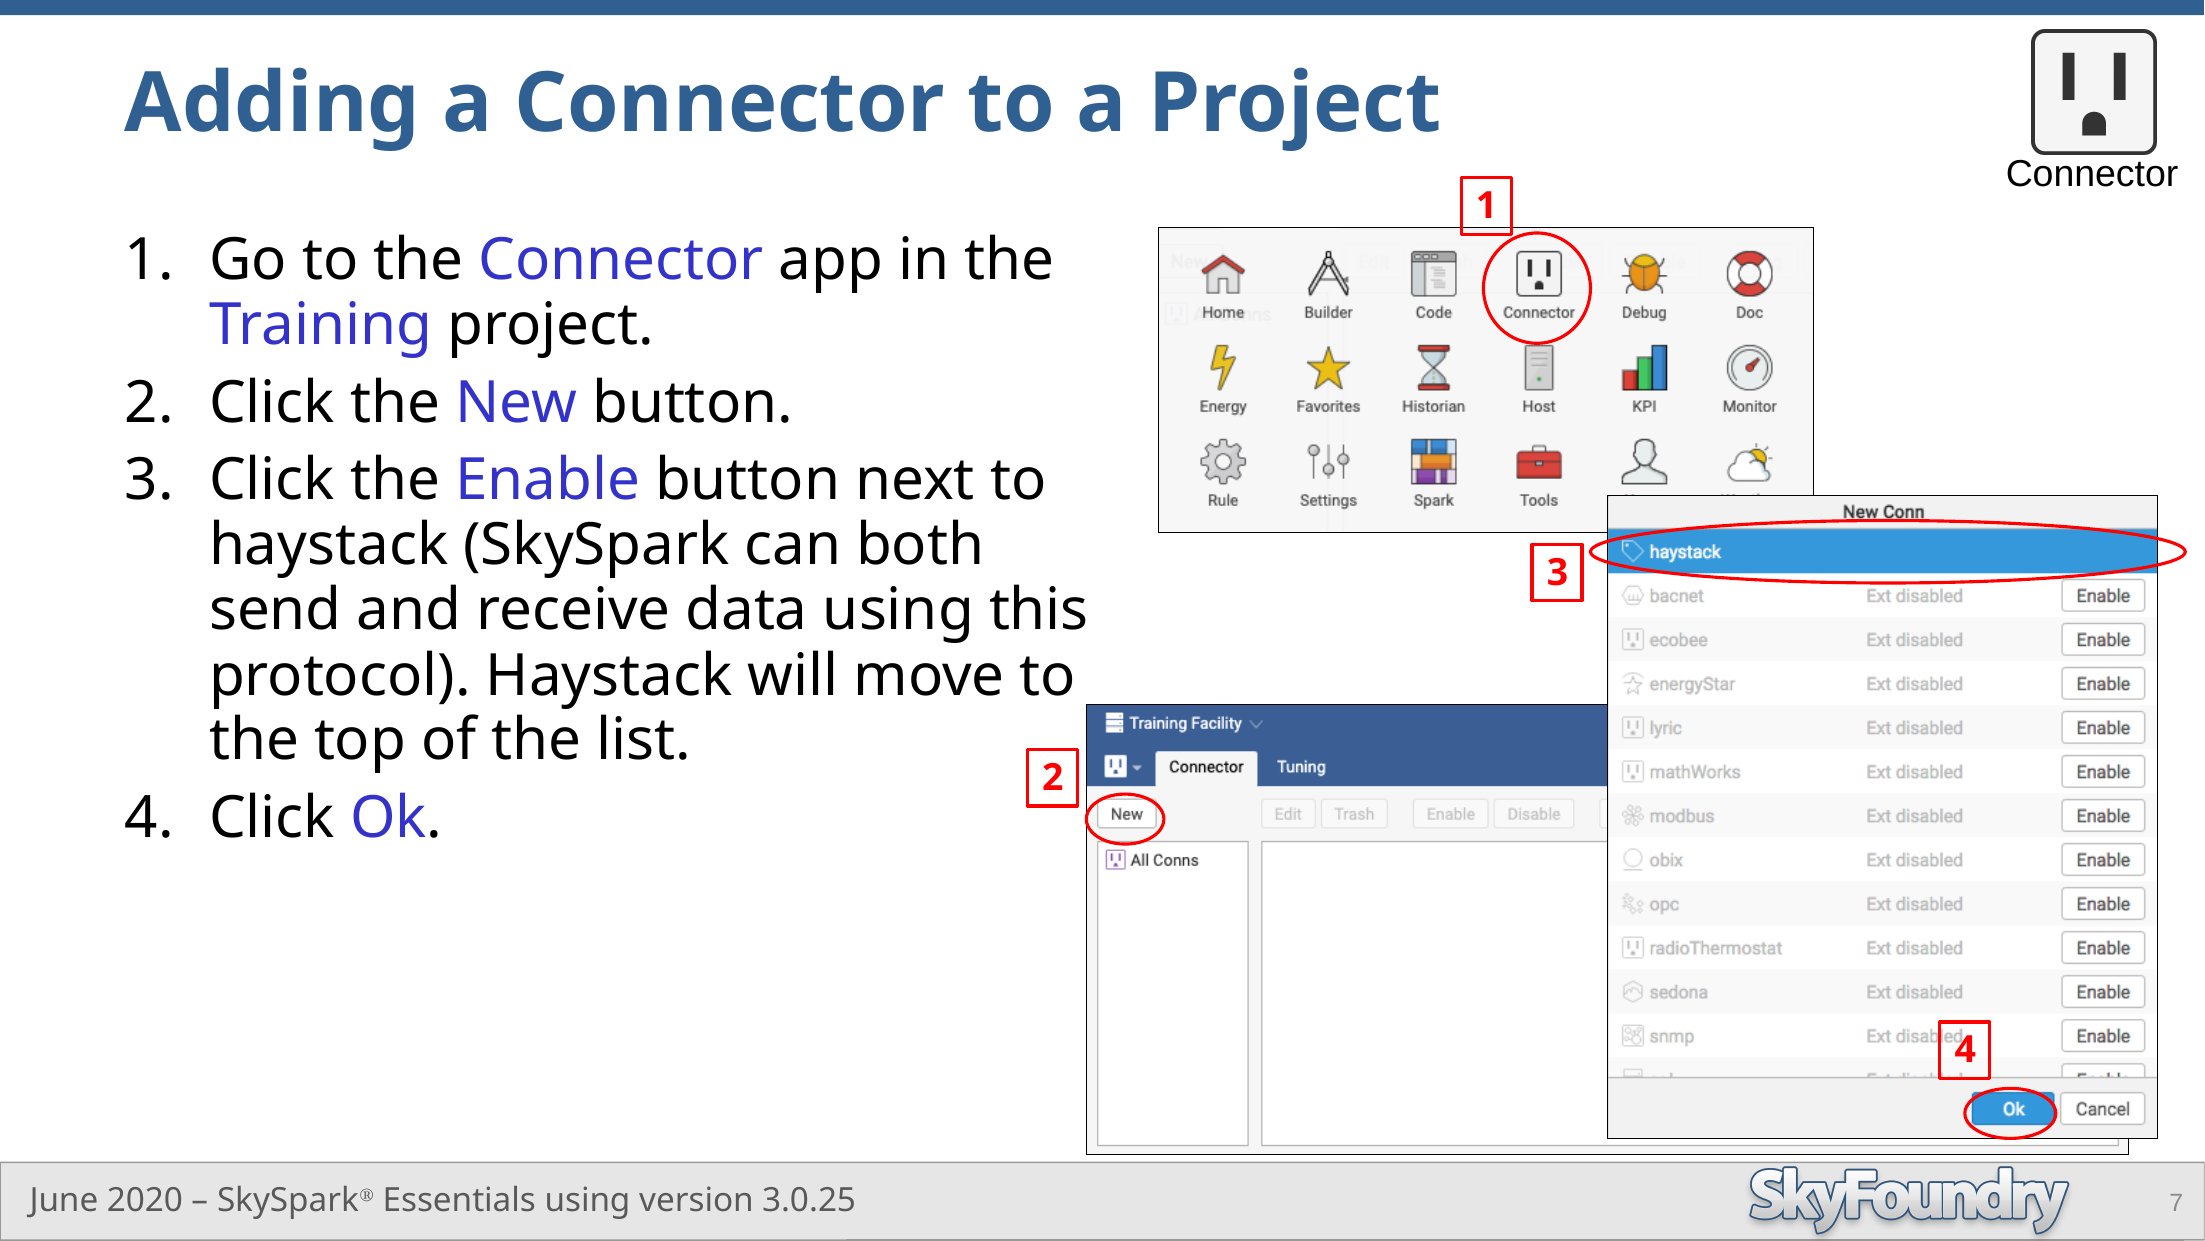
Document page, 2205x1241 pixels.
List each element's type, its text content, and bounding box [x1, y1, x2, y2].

picture [1086, 226, 2158, 1170]
text_box 2 [1027, 749, 1078, 806]
text_box [1590, 543, 1602, 561]
text_box 1 [1461, 177, 1512, 225]
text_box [1989, 29, 2195, 204]
list Go to the Connector app in the Training project. Click the New button. Click the Enable button next to haystack (SkySpark can both send and receive data using this protocol). Haystack will move to the top of the list. Click Ok. [110, 220, 1128, 1109]
text_box [2163, 539, 2186, 564]
text_box 3 [1532, 544, 1582, 601]
title Adding a Connector to a Project [110, 49, 1984, 158]
picture [1739, 1236, 2076, 1241]
slide_number 7 [1702, 1170, 2199, 1236]
